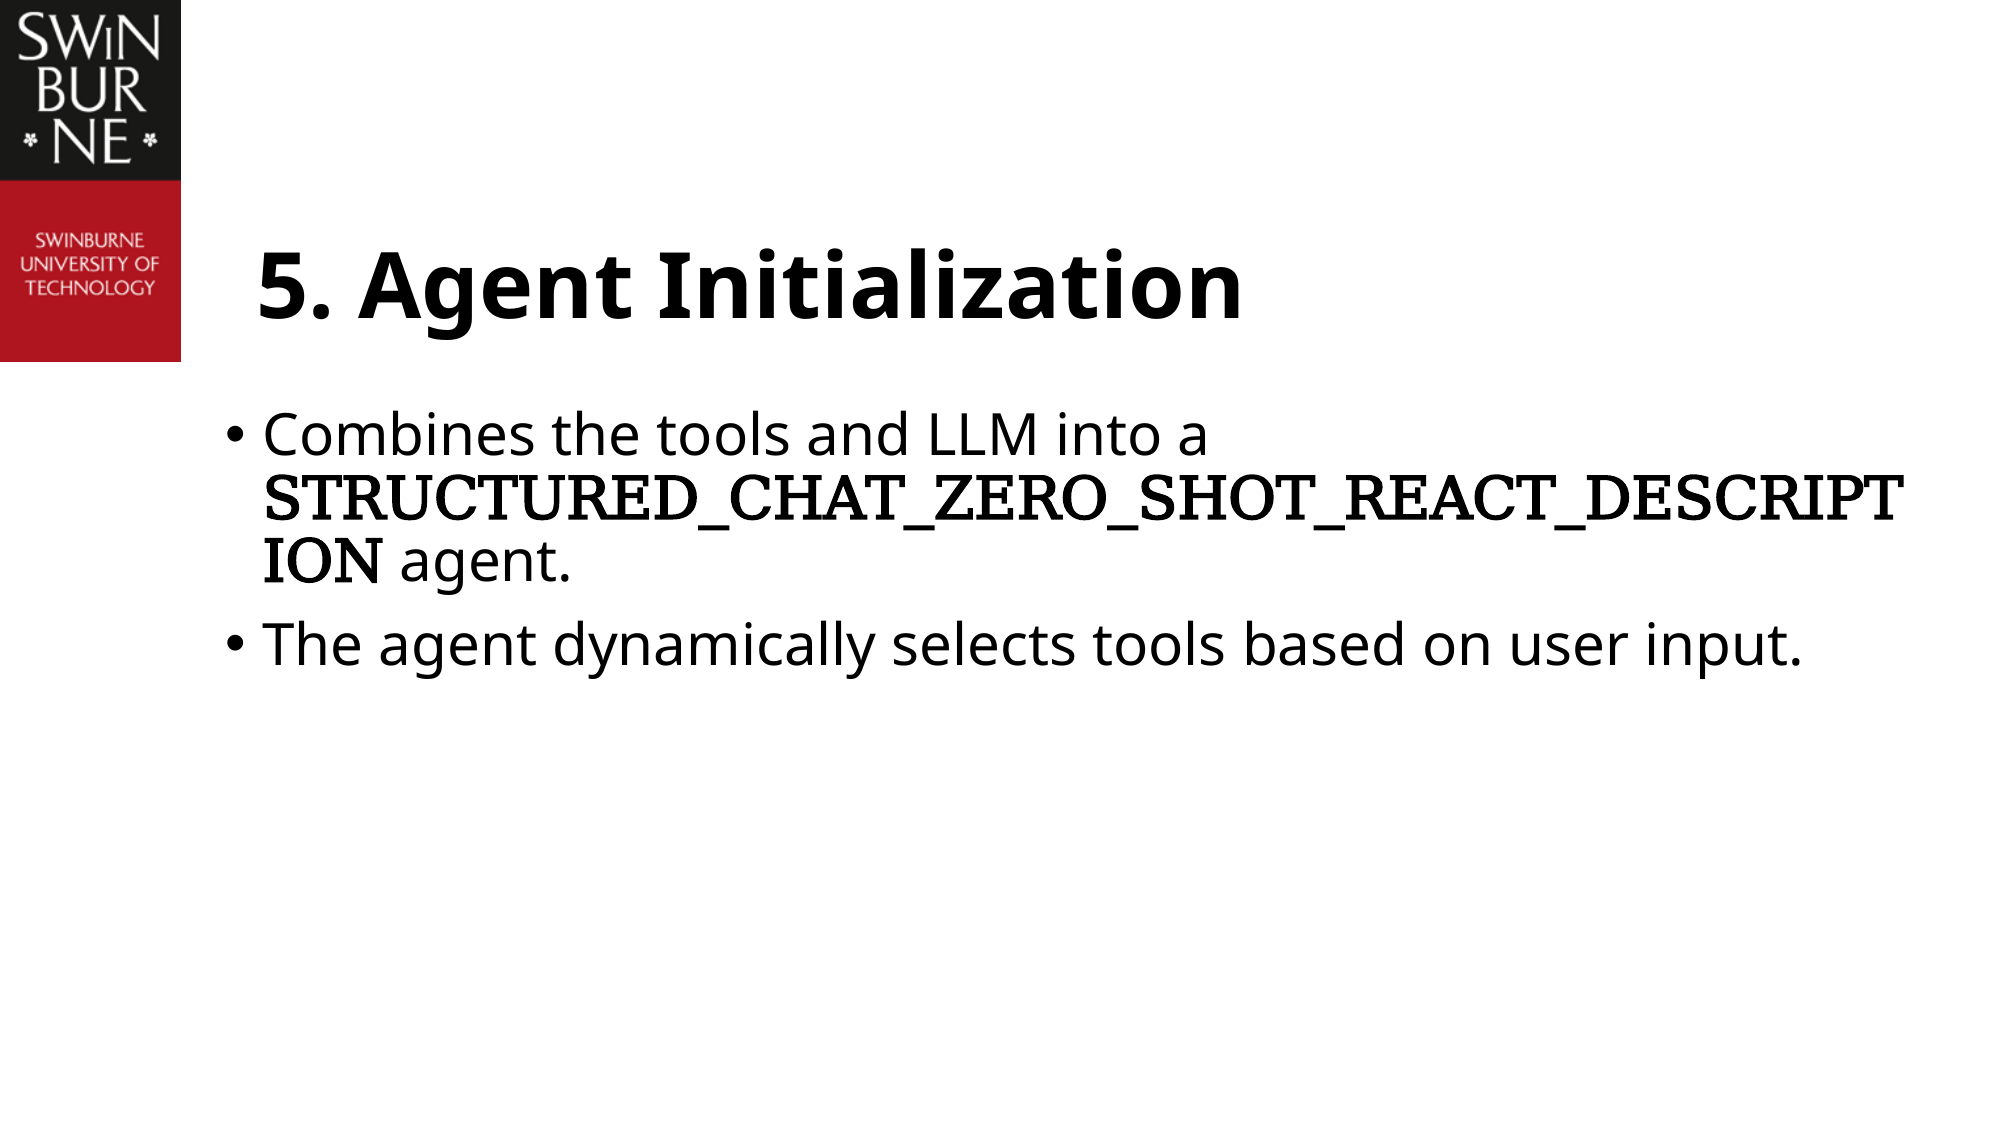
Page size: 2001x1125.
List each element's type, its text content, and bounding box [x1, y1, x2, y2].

title 5. Agent Initialization [241, 180, 1967, 398]
picture [0, 0, 182, 363]
list Combines the tools and LLM into a STRUCTURED_CHAT_ZERO_SHOT_REACT_DESCRIPTION agent. The agent dynamically selects tools based on user input. [210, 397, 1935, 909]
